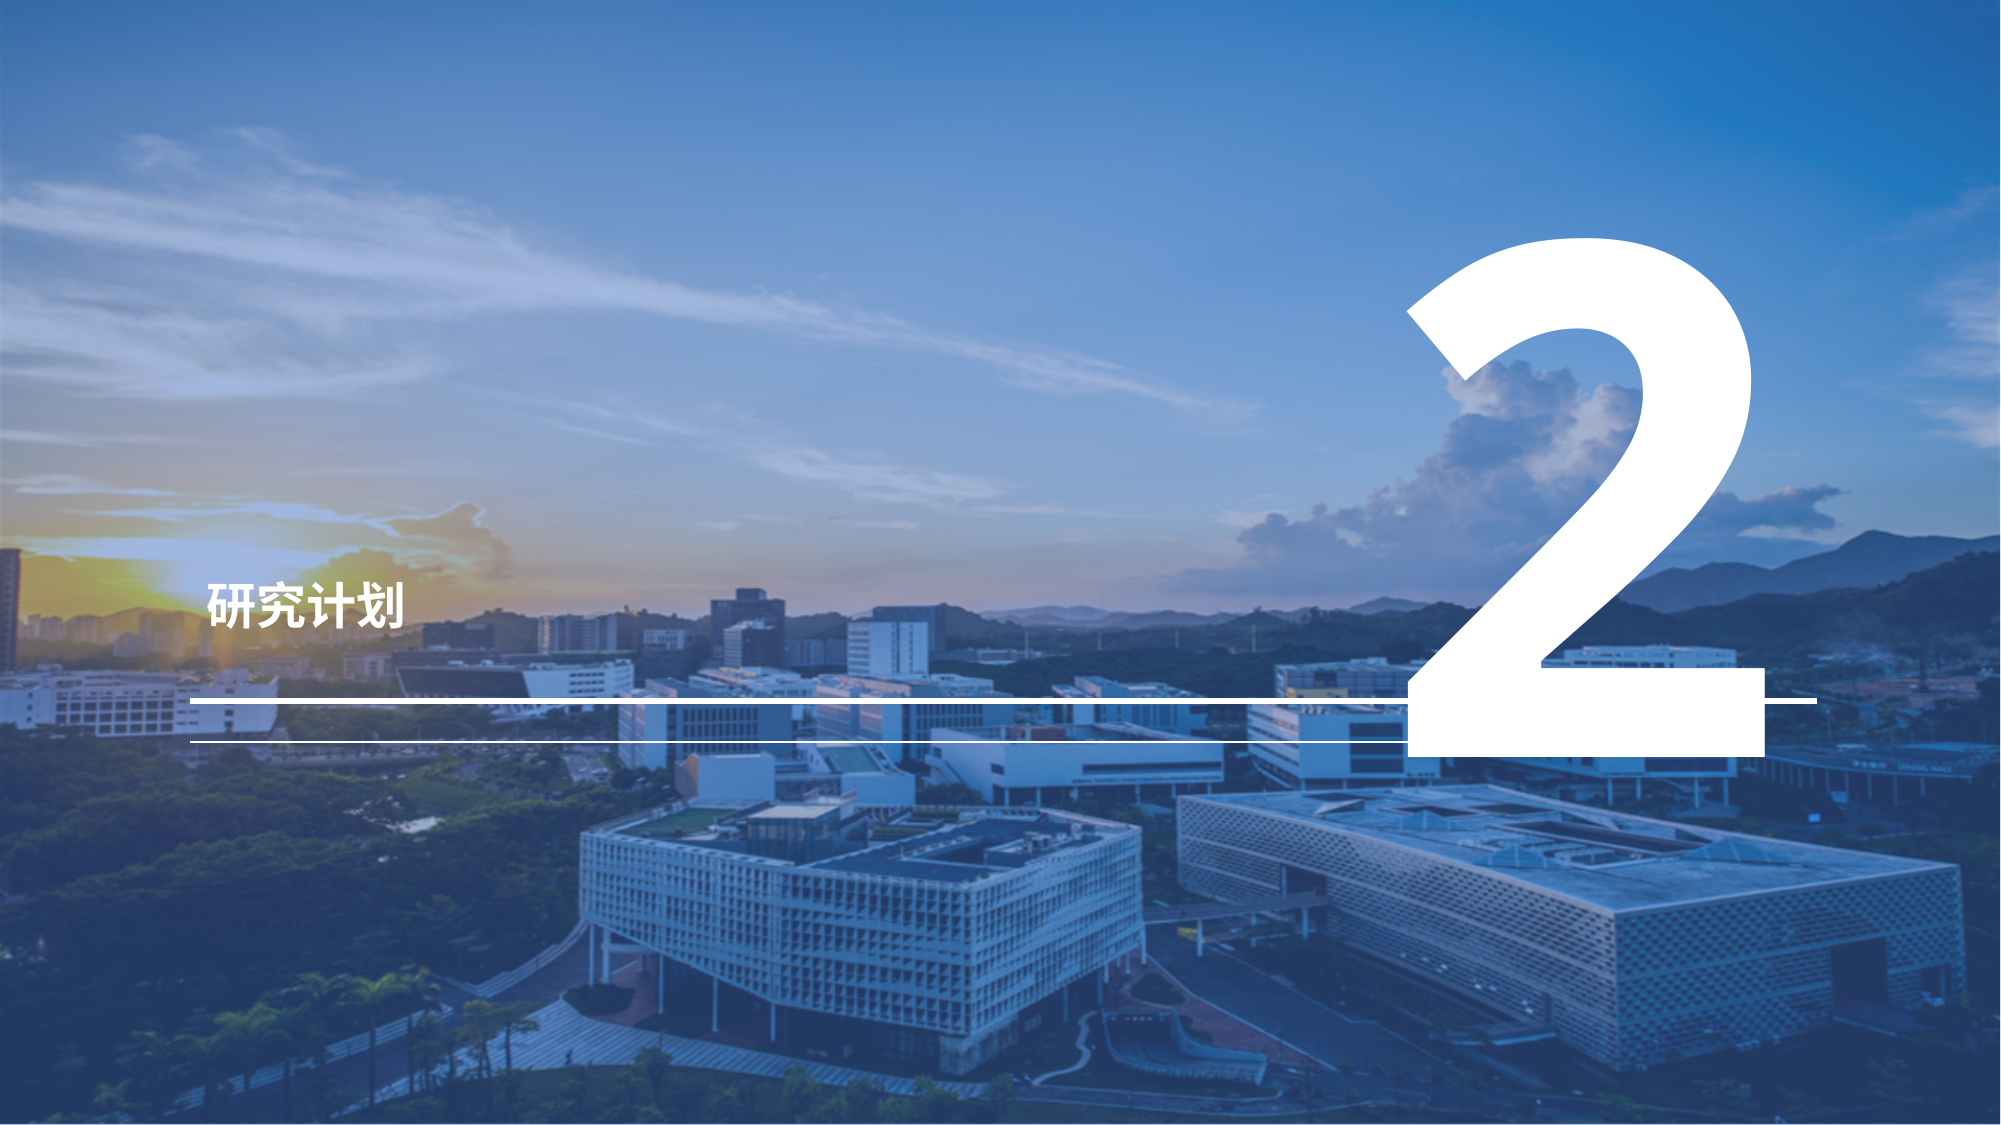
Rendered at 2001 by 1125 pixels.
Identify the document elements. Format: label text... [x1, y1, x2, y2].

text_box 2 [1352, 33, 1636, 698]
text_box 2 [1352, 704, 1636, 908]
text_box 研究计划 [191, 566, 422, 642]
